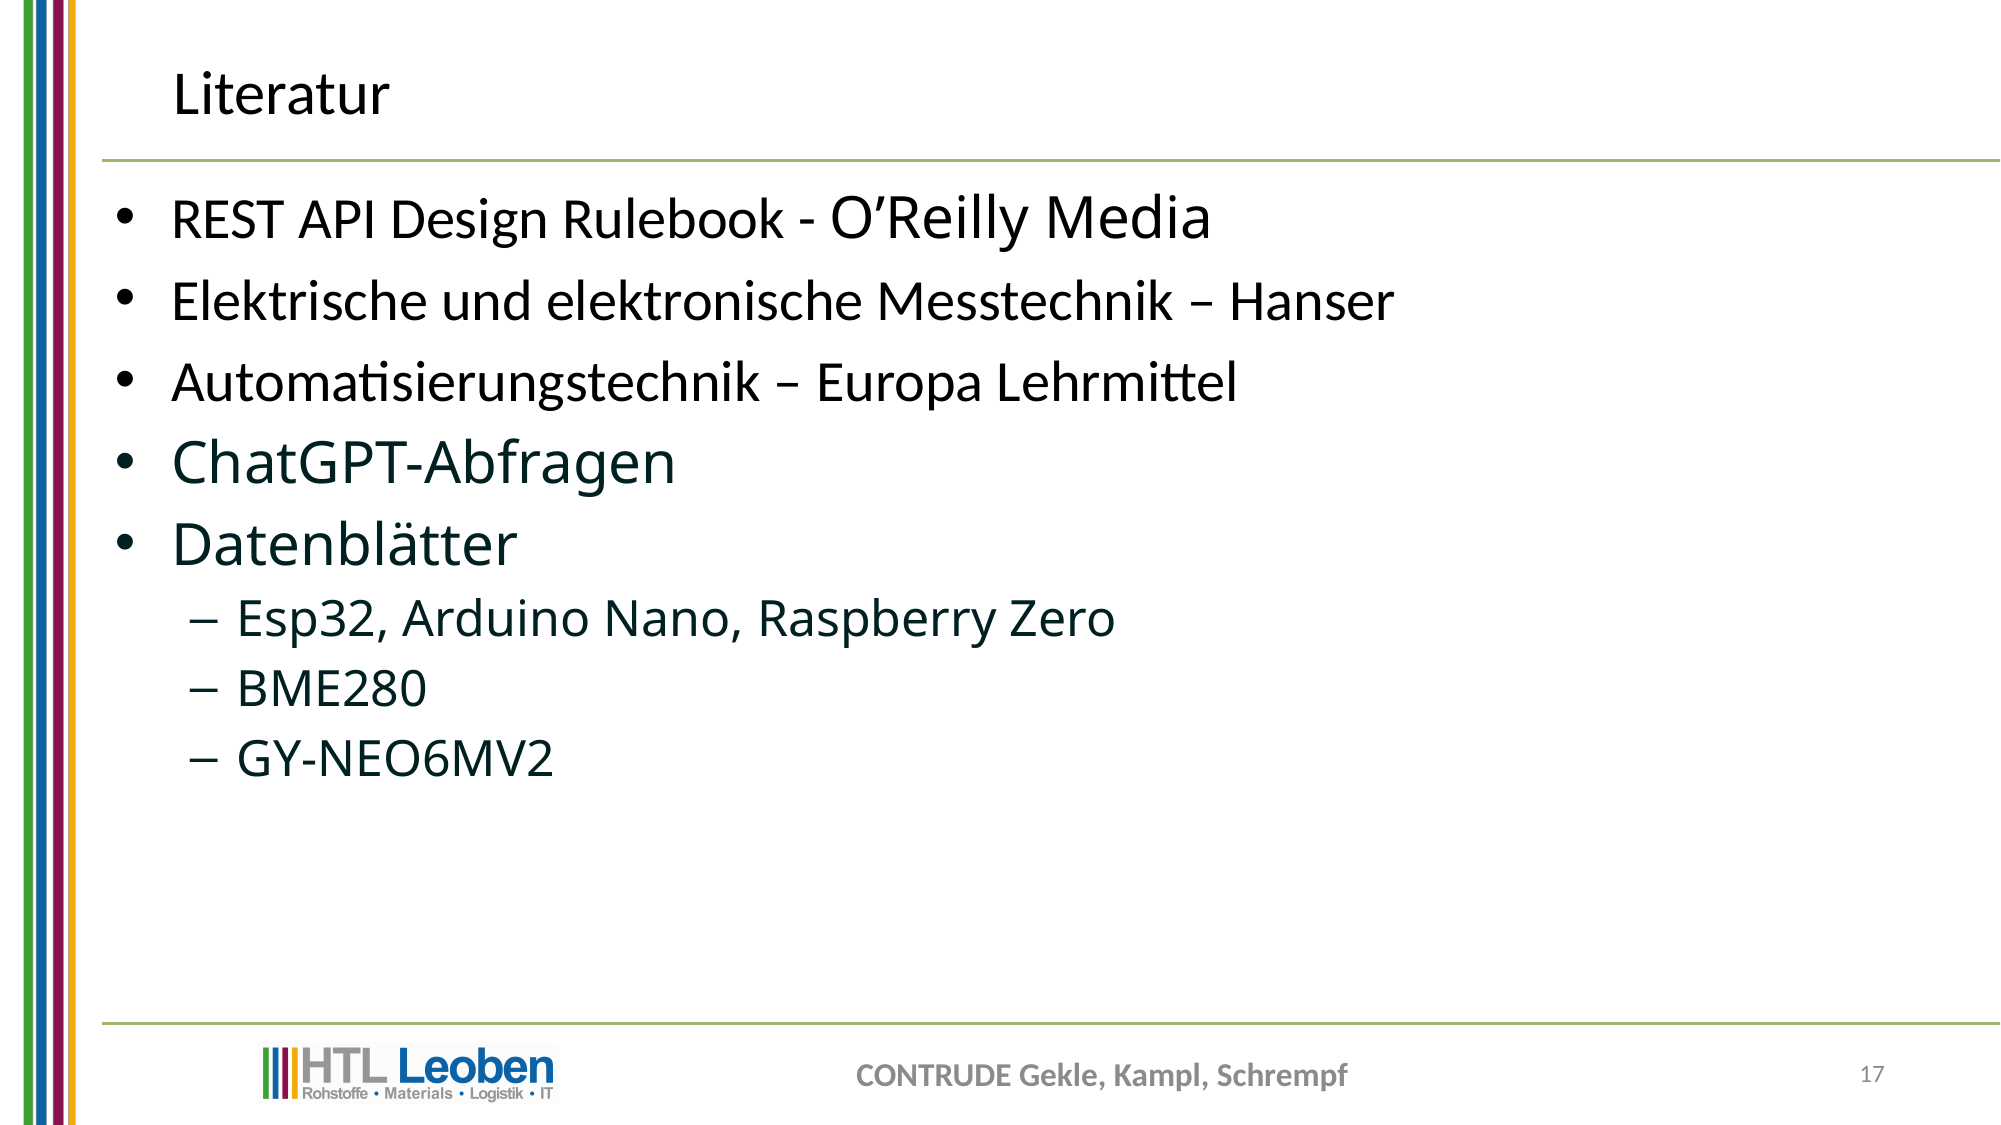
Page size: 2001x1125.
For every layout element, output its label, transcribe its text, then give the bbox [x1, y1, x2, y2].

picture [257, 1042, 559, 1104]
footer CONTRUDE Gekle, Kampl, Schrempf [432, 1042, 1433, 1103]
title Literatur [158, 30, 1844, 149]
list REST API Design Rulebook - O’Reilly Media Elektrische und elektronische Messtechnik – Hanser Automatisierungstechnik – Europa Lehrmittel ChatGPT-Abfragen Datenblätter Esp32, Arduino Nano, Raspberry Zero BME280 GY-NEO6MV2 [99, 172, 1900, 1005]
slide_number 17 [1433, 1042, 1900, 1103]
